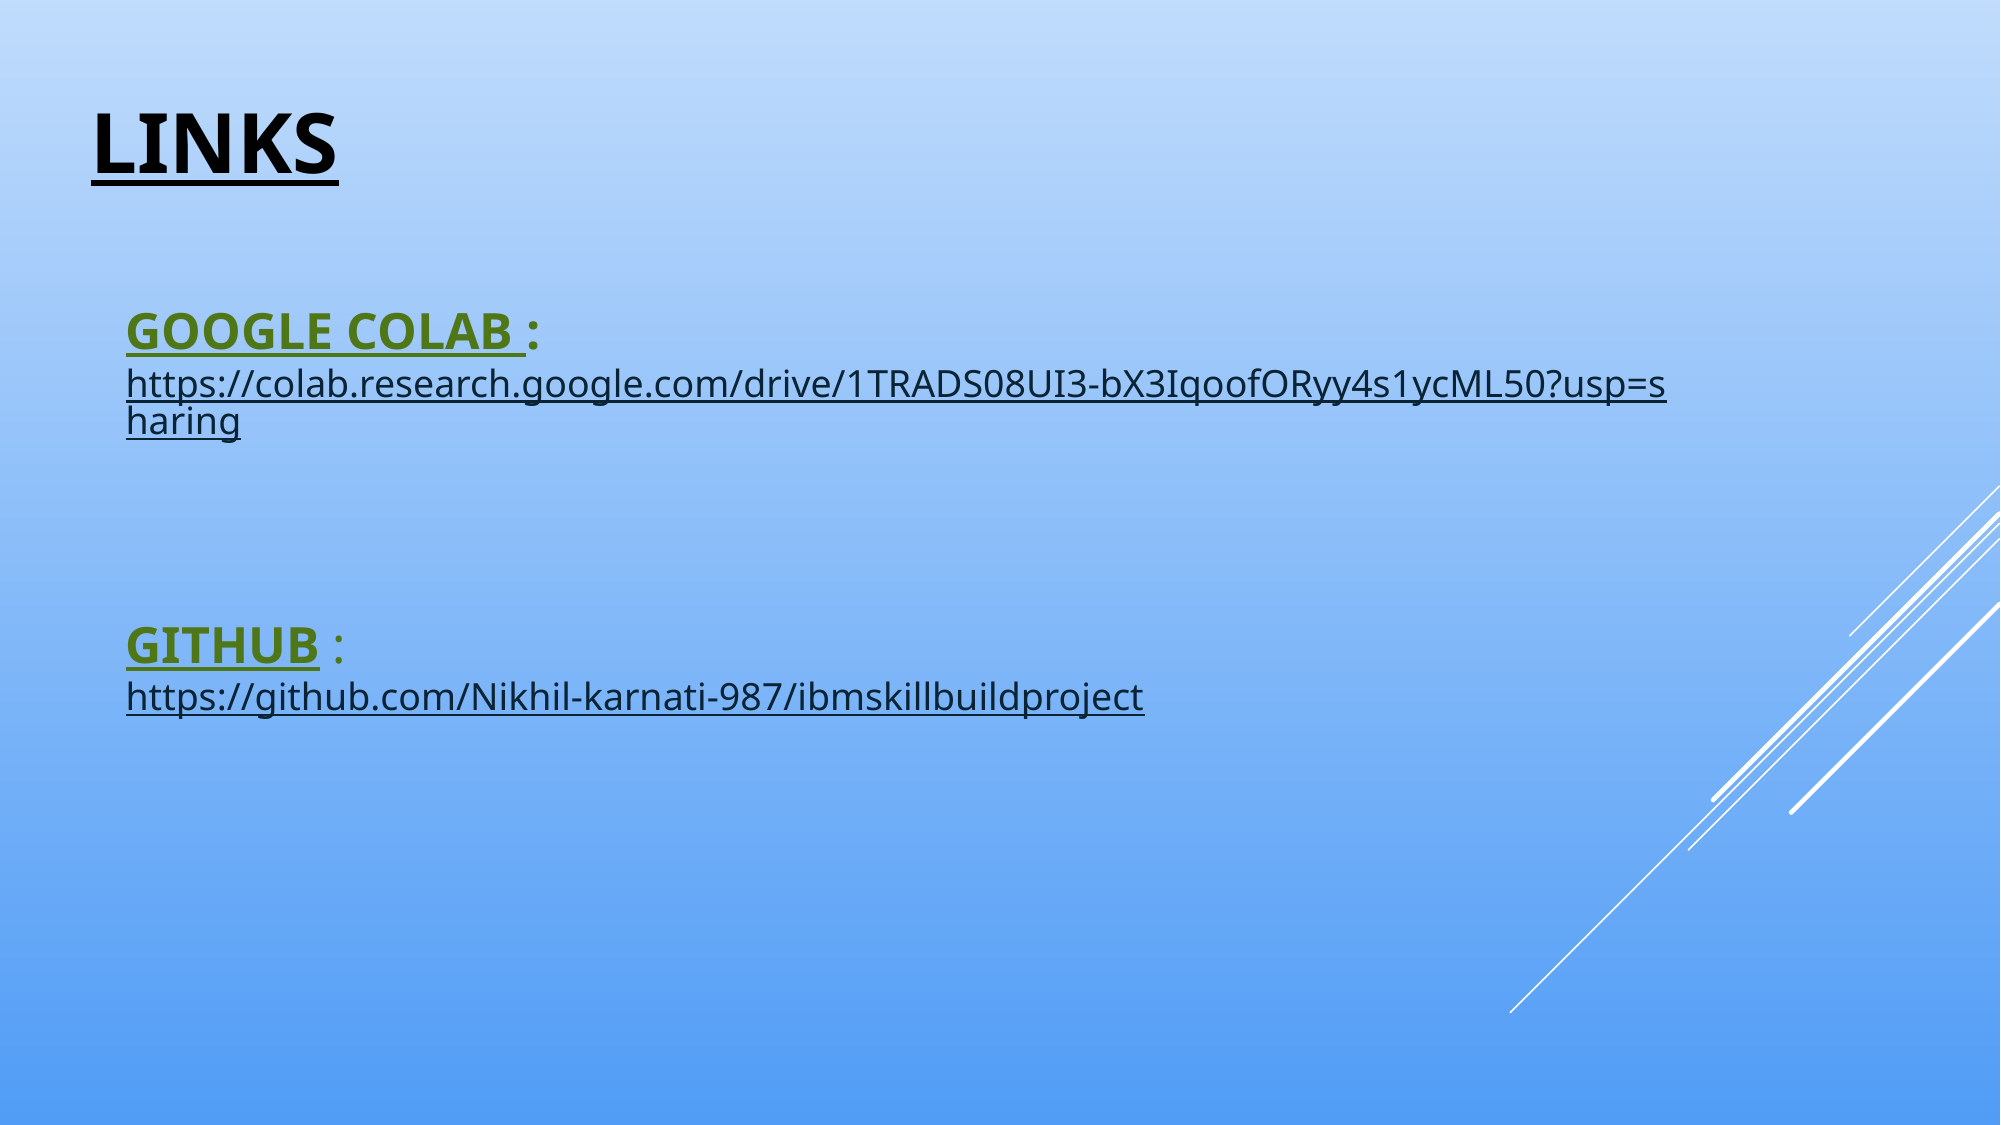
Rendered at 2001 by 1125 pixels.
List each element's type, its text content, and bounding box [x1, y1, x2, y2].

text_box GOOGLE COLAB : https://colab.research.google.com/drive/1TRADS08UI3-bX3IqoofORyy4s1ycML50?usp=sharing GITHUB : https://github.com/Nikhil-karnati-987/ibmskillbuildproject [110, 292, 1690, 754]
title links [75, 86, 1885, 194]
